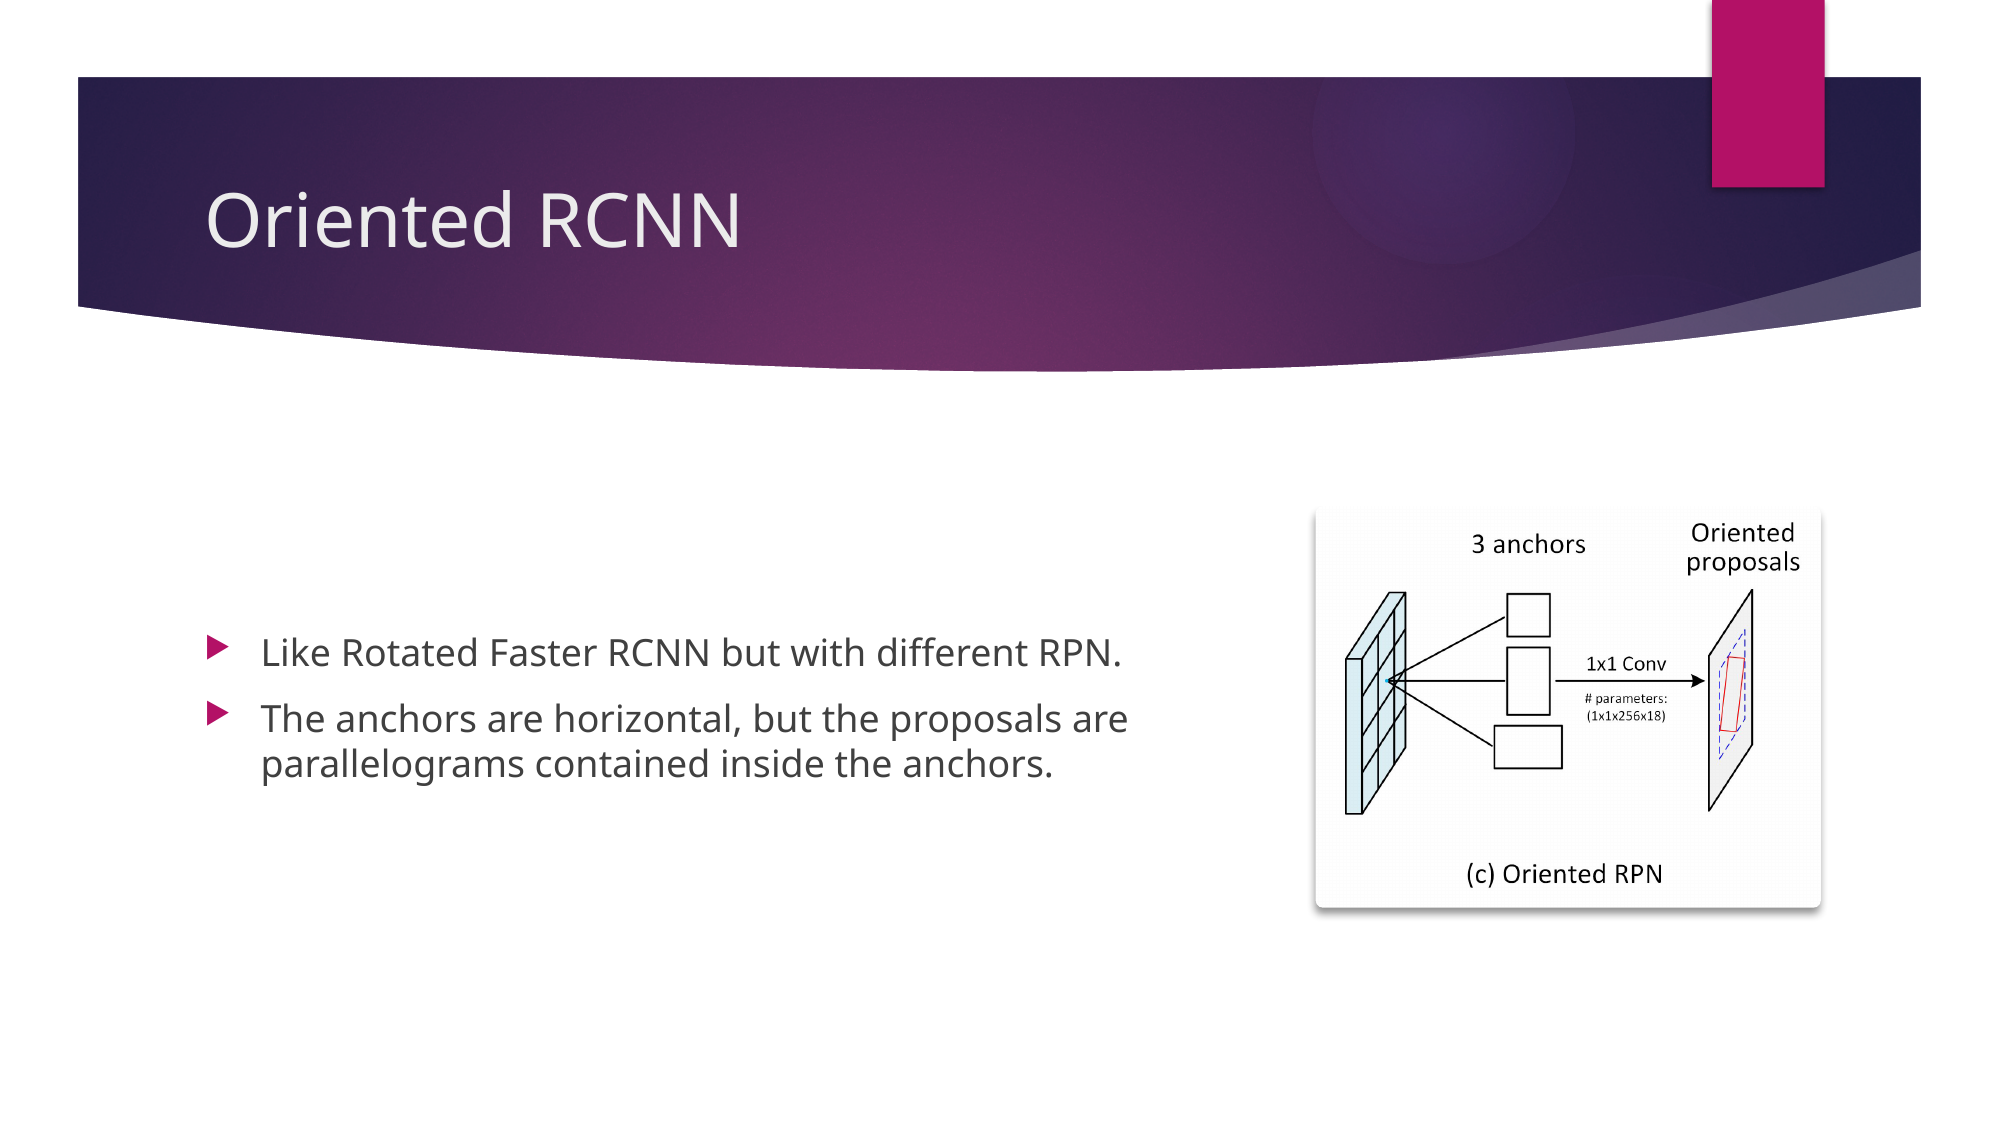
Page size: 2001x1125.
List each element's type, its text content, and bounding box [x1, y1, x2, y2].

picture [1315, 505, 1822, 908]
title Oriented RCNN [189, 159, 1627, 276]
list Like Rotated Faster RCNN but with different RPN. The anchors are horizontal, but the proposals are parallelograms contained inside the anchors. [189, 427, 1239, 988]
